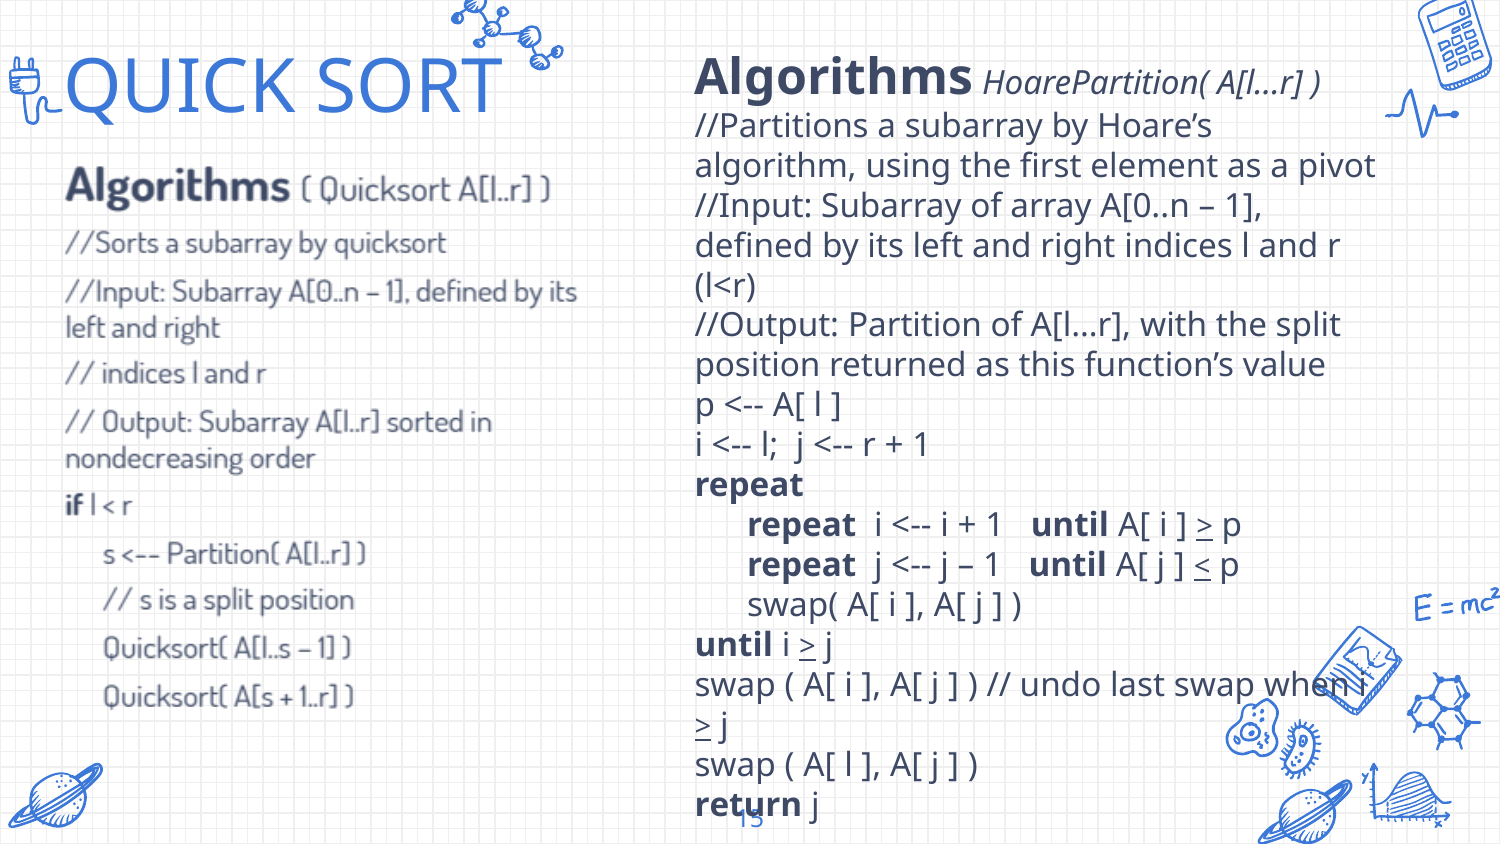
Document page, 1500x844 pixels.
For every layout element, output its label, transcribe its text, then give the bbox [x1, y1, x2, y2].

text_box [1406, 672, 1481, 751]
text_box [450, 0, 564, 71]
text_box [1395, 651, 1403, 672]
text_box [8, 767, 103, 828]
text_box [1441, 602, 1453, 607]
text_box QUICK SORT [48, 39, 679, 143]
text_box [1395, 88, 1459, 138]
text_box [1417, 0, 1493, 91]
text_box [1461, 598, 1481, 615]
text_box [1414, 593, 1432, 622]
text_box [1441, 609, 1454, 614]
text_box [1395, 771, 1452, 828]
text_box [9, 56, 63, 125]
text_box Algorithms HoarePartition( A[l…r] ) //Partitions a subarray by Hoare’s algorithm, using the first element as a pivot //Input: Subarray of array A[0..n – 1], defined by its left and right indices l and r (l<r) //Output: Partition of A[l…r], with the split position returned as this function’s value p <-- A[ l ] i <-- l; j <-- r + 1 repeat repeat i <-- i + 1 until A[ i ] > p repeat j <-- j – 1 until A[ j ] < p swap( A[ i ], A[ j ] ) until i > j swap ( A[ i ], A[ j ] ) // undo last swap when i > j swap ( A[ l ], A[ j ] ) return j [679, 36, 1395, 844]
text_box [1480, 587, 1500, 612]
picture [35, 129, 608, 759]
